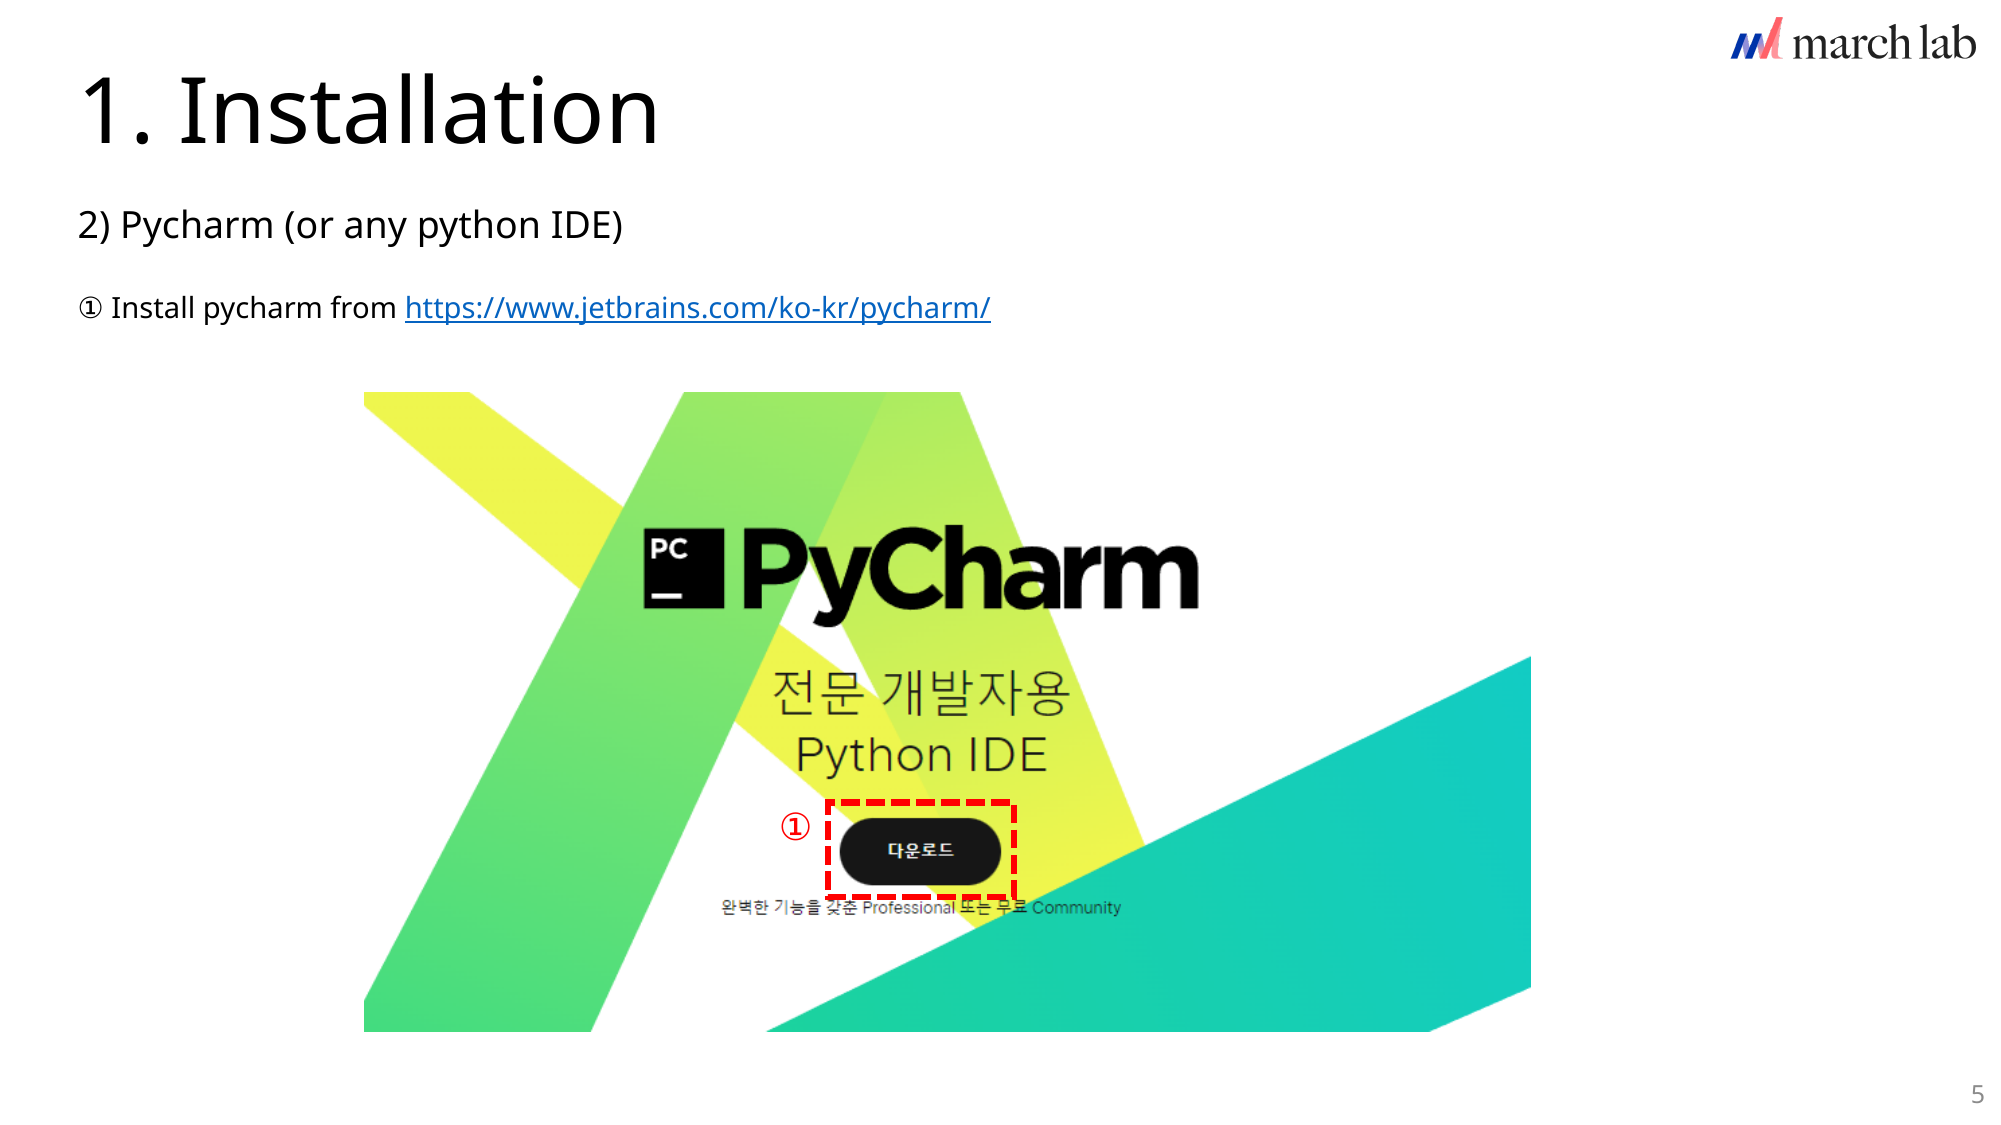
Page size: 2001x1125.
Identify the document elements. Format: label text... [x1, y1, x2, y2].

slide_number 5 [1550, 1065, 2000, 1125]
text_box 2) Pycharm (or any python IDE) [62, 194, 1872, 254]
text_box ① Install pycharm from https://www.jetbrains.com/ko-kr/pycharm/ [62, 261, 1832, 337]
picture [364, 392, 1531, 1033]
text_box 1. Installation [62, 56, 1960, 194]
picture [1730, 17, 1976, 59]
